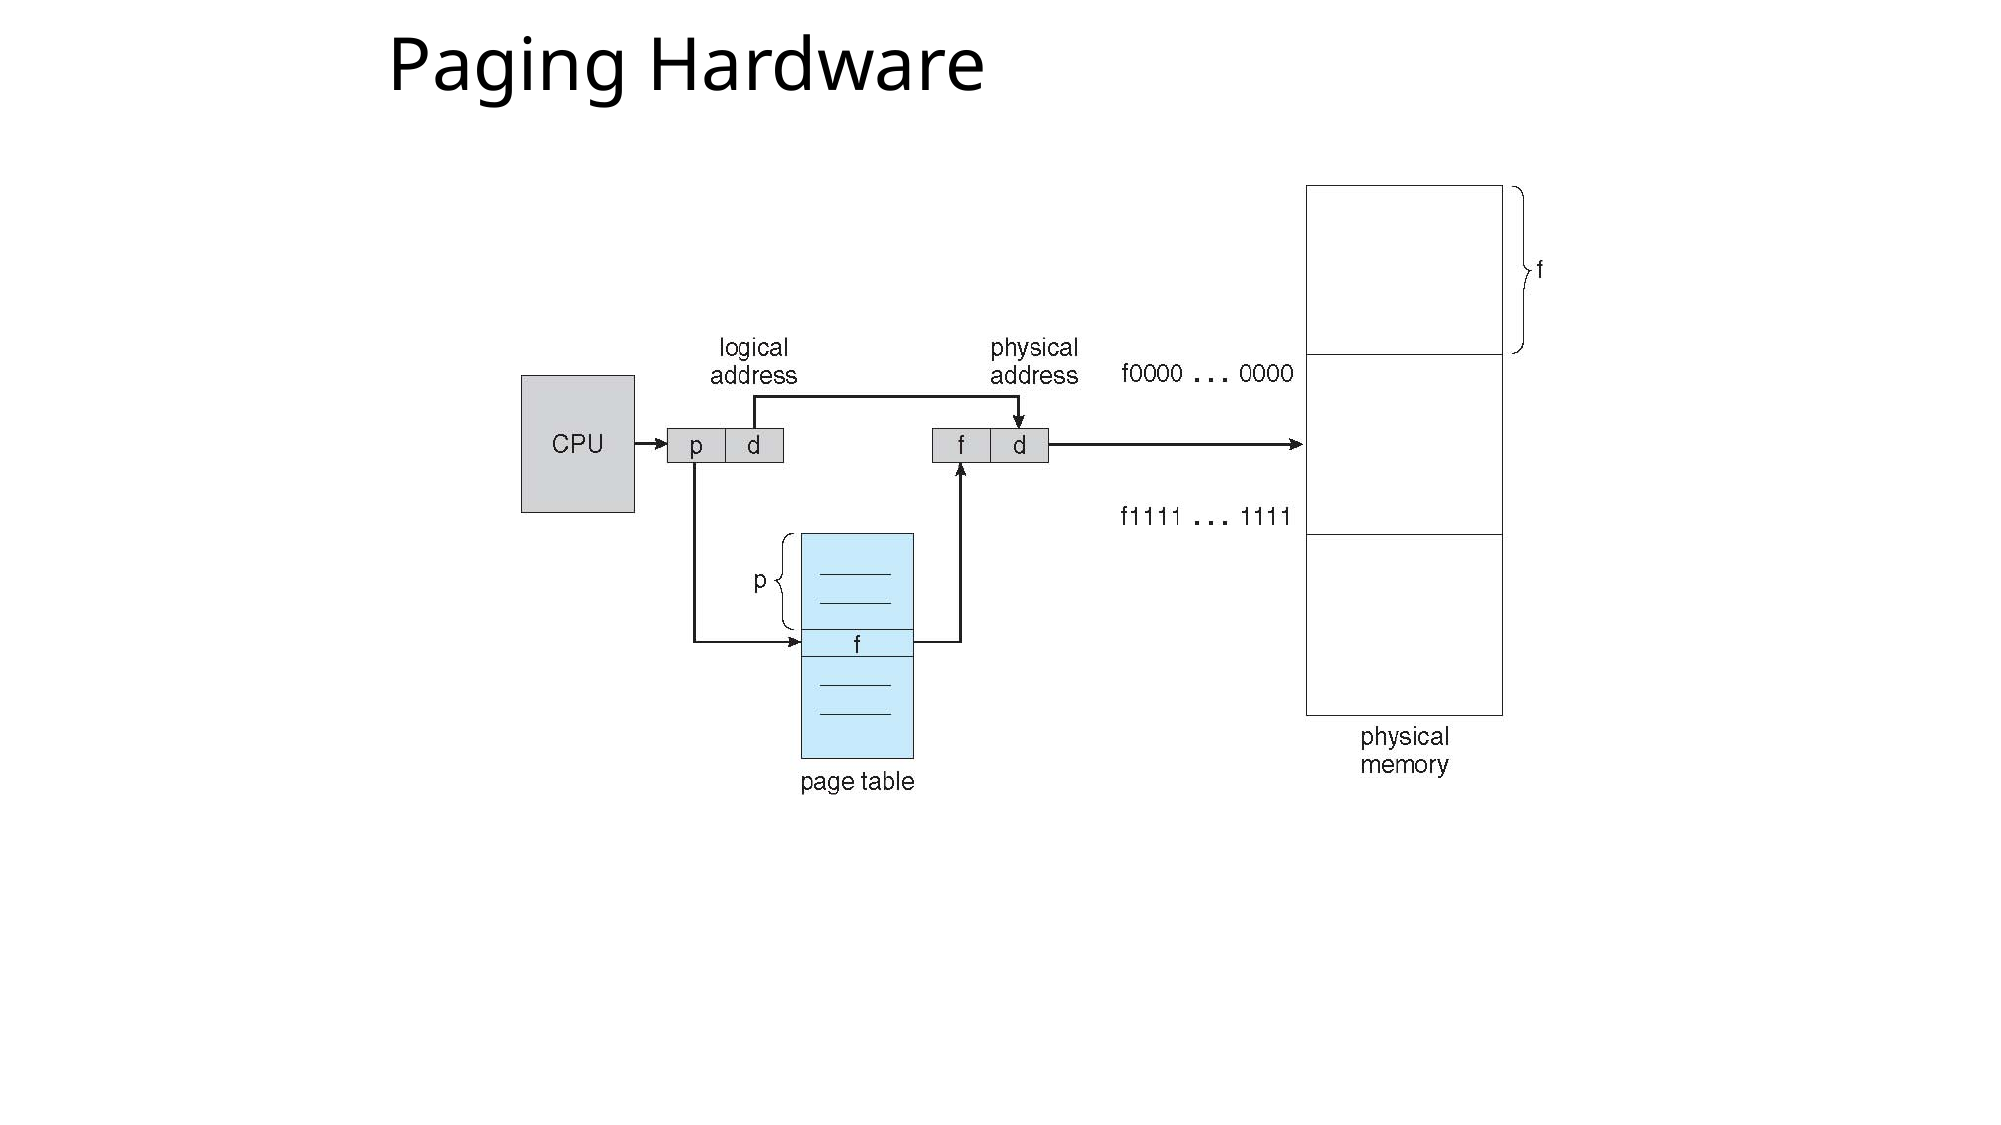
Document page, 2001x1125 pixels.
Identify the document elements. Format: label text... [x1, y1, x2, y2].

title Paging Hardware [372, 19, 1675, 115]
picture [521, 185, 1543, 795]
